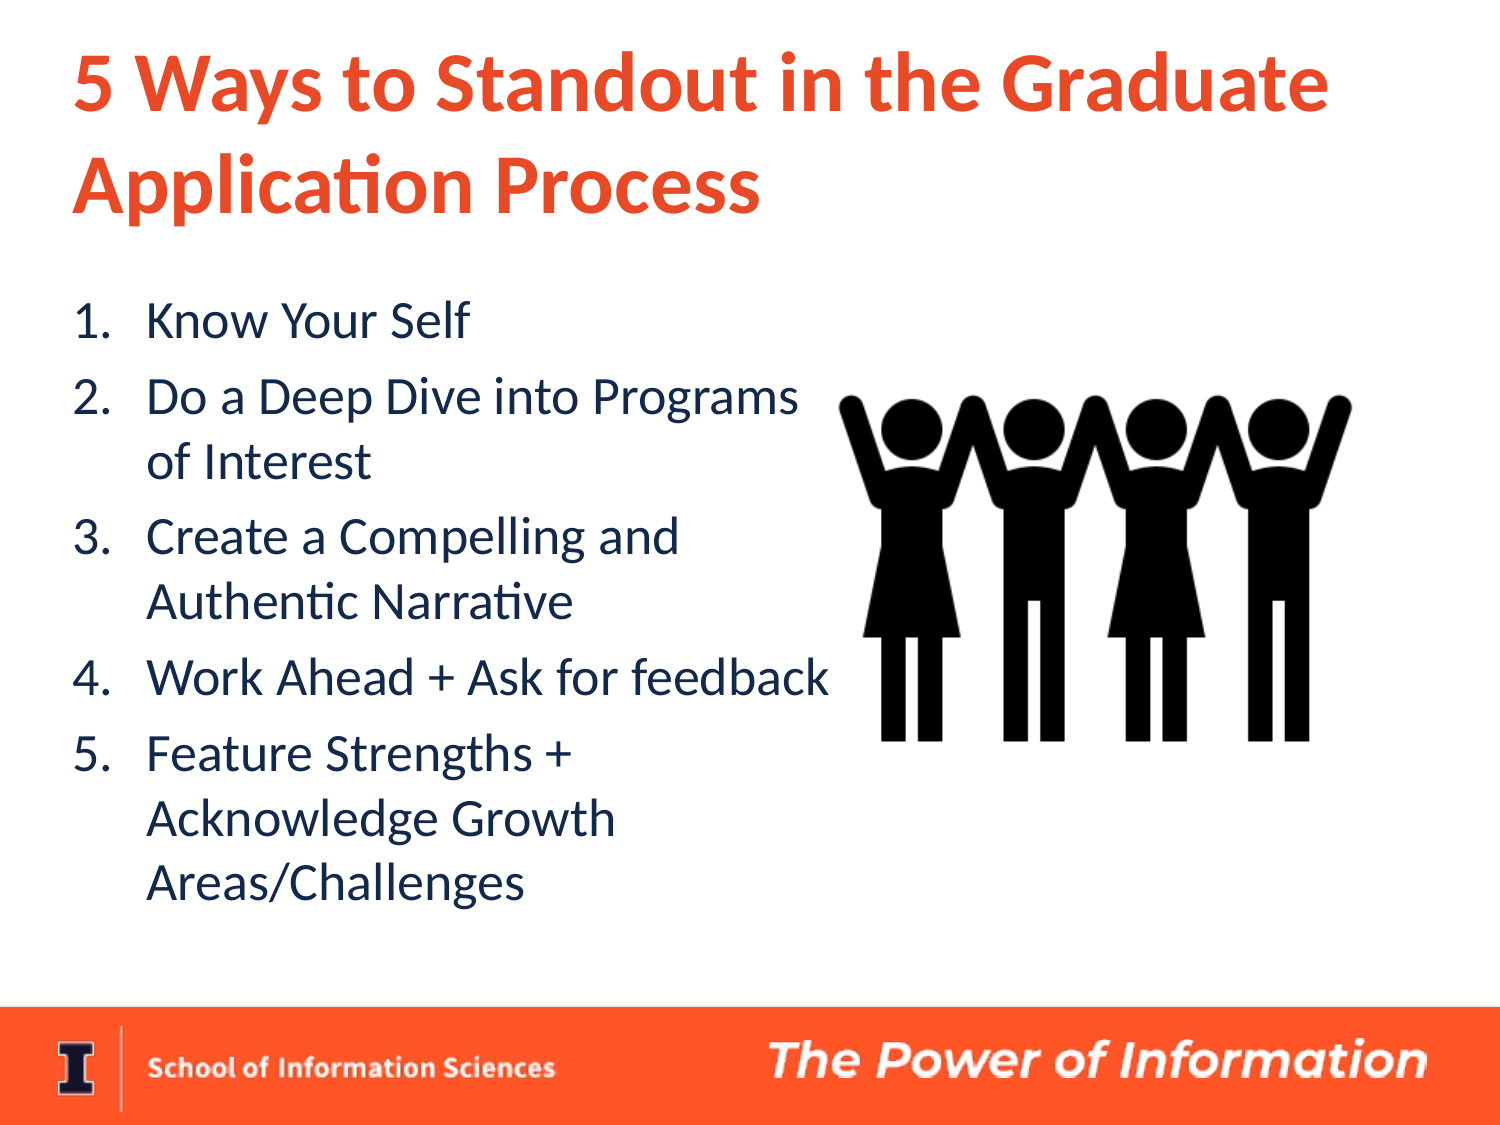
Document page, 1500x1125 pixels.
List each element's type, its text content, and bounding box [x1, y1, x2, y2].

title 5 Ways to Standout in the Graduate Application Process [57, 17, 1425, 239]
picture [58, 1026, 557, 1112]
list Know Your Self Do a Deep Dive into Programs of Interest Create a Compelling and Authentic Narrative Work Ahead + Ask for feedback Feature Strengths + Acknowledge Growth Areas/Challenges [57, 277, 859, 971]
picture [769, 1038, 1427, 1078]
picture [801, 277, 1389, 864]
